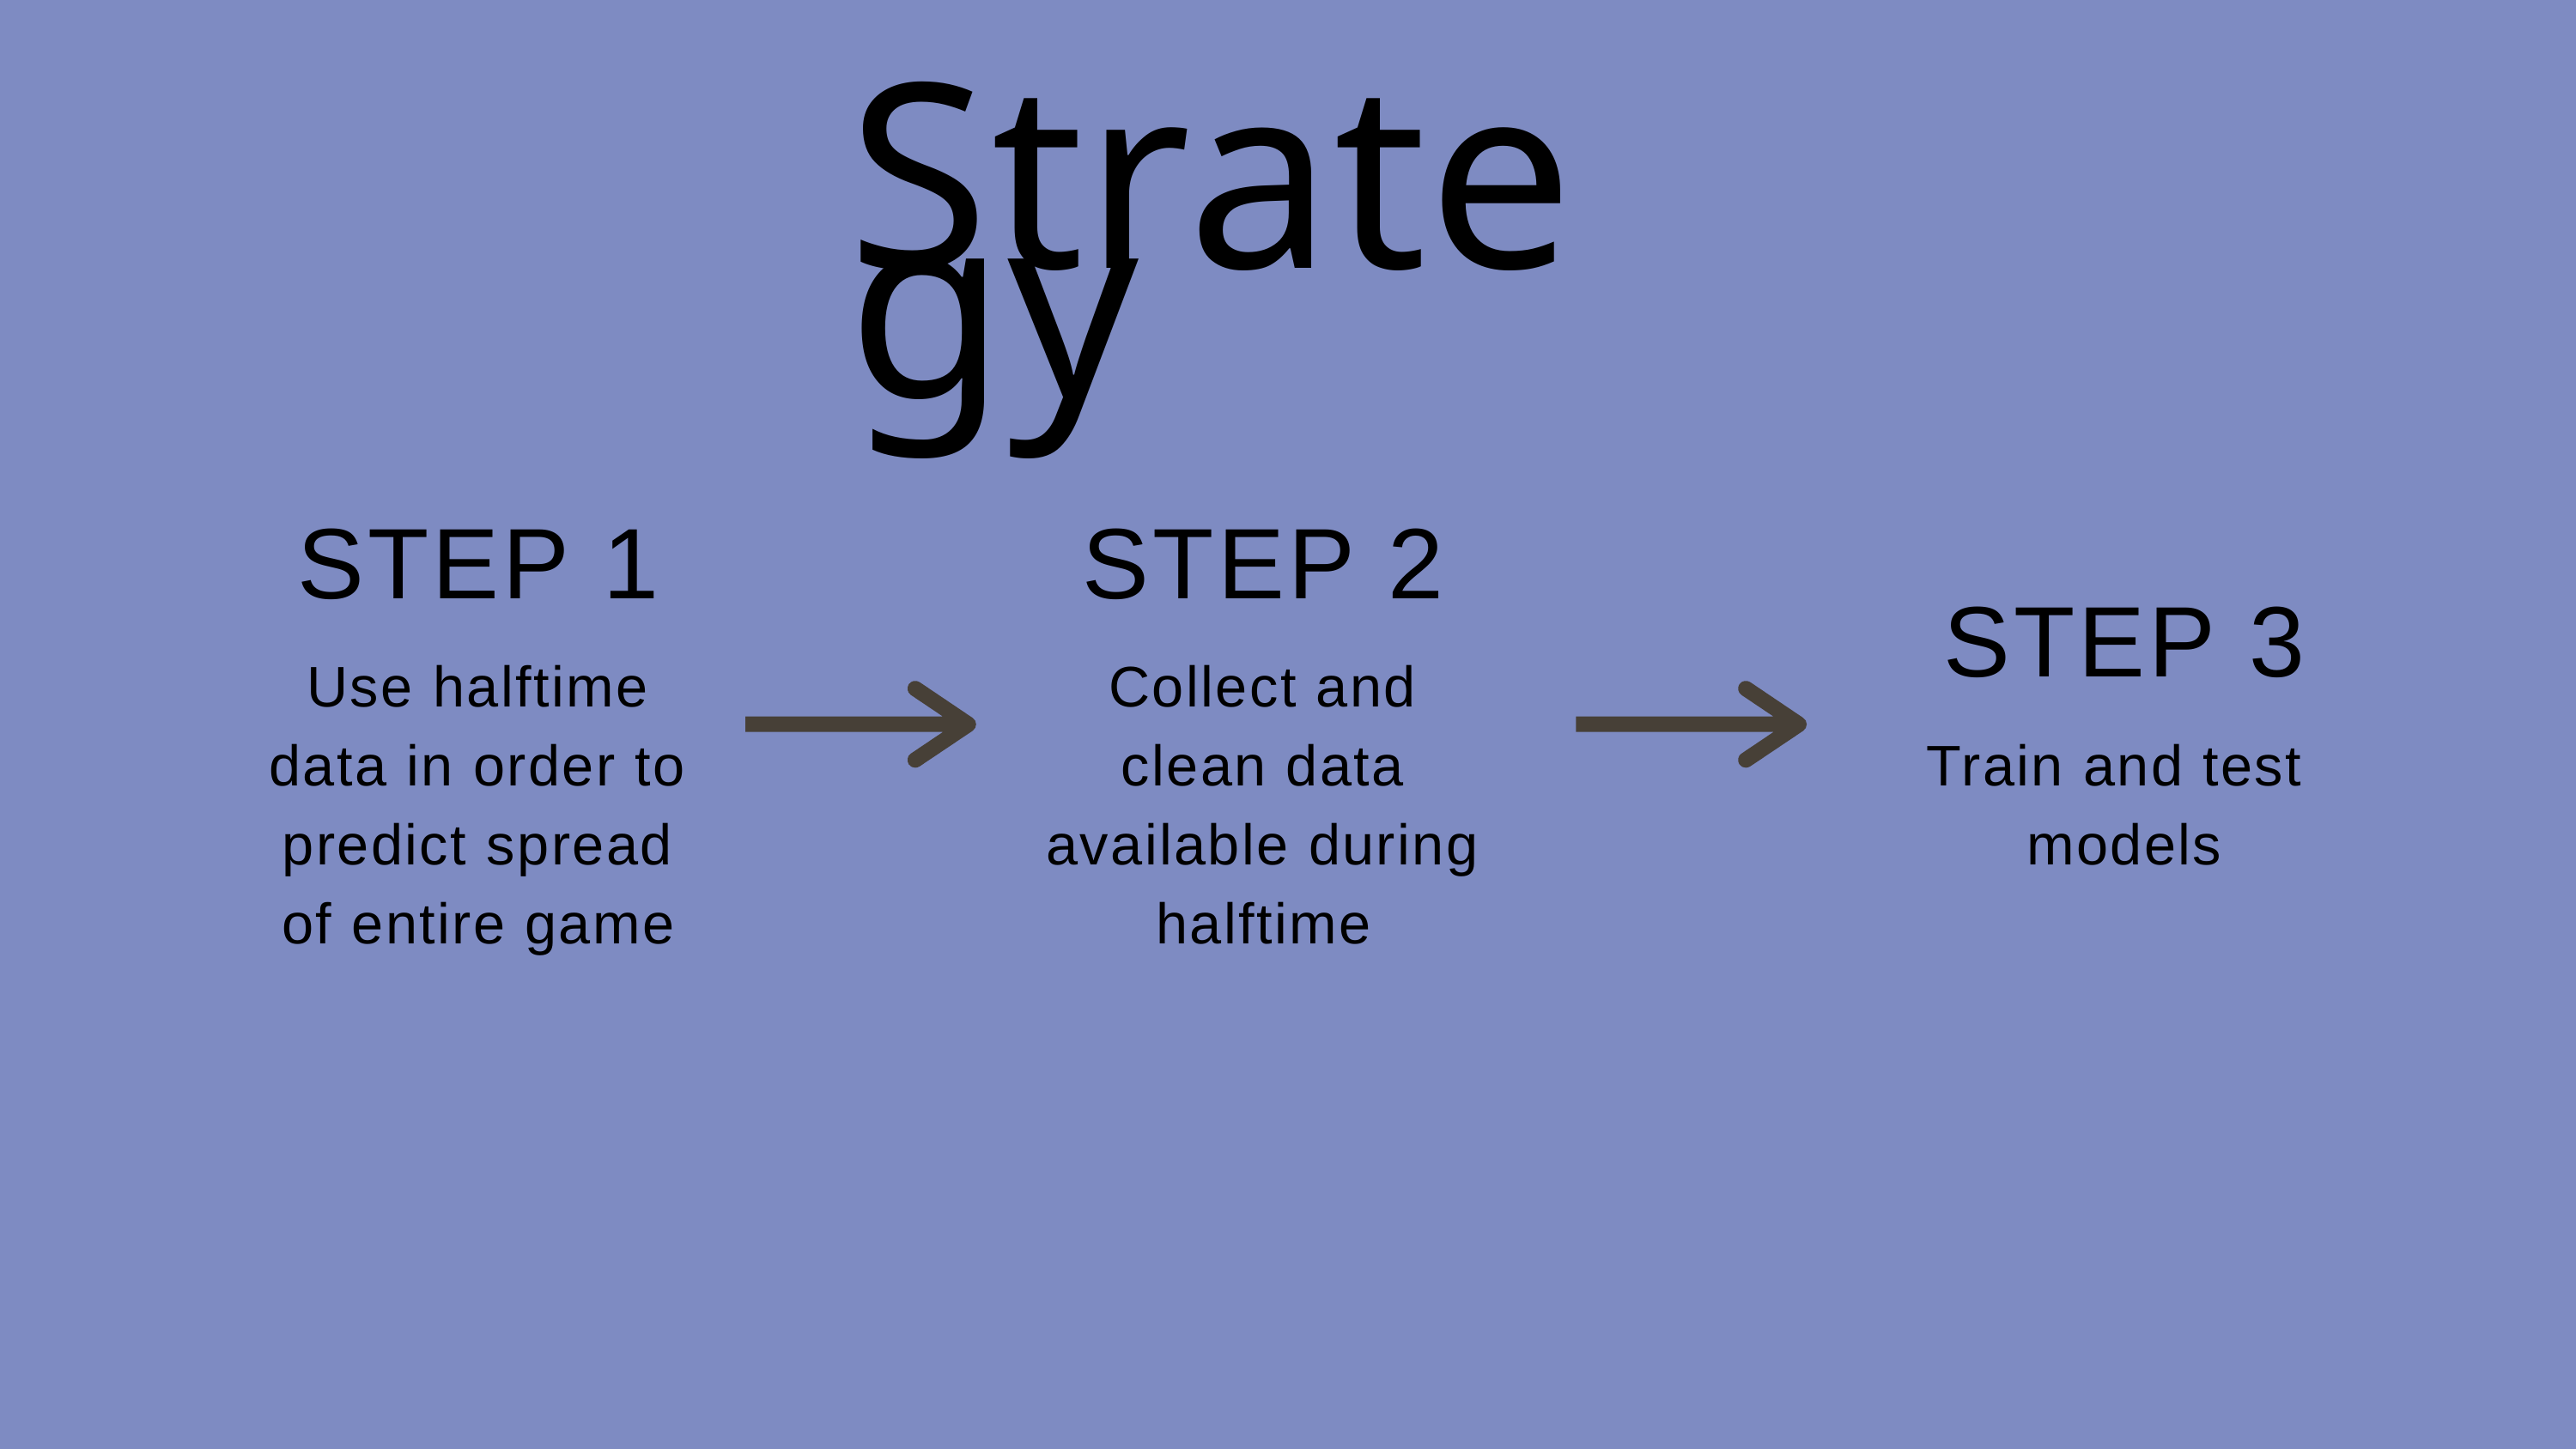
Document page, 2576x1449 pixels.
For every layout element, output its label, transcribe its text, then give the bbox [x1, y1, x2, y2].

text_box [744, 680, 977, 768]
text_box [1036, 494, 1492, 955]
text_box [250, 494, 707, 955]
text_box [1896, 573, 2353, 876]
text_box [1576, 680, 1807, 768]
text_box Strategy [848, 191, 1728, 449]
